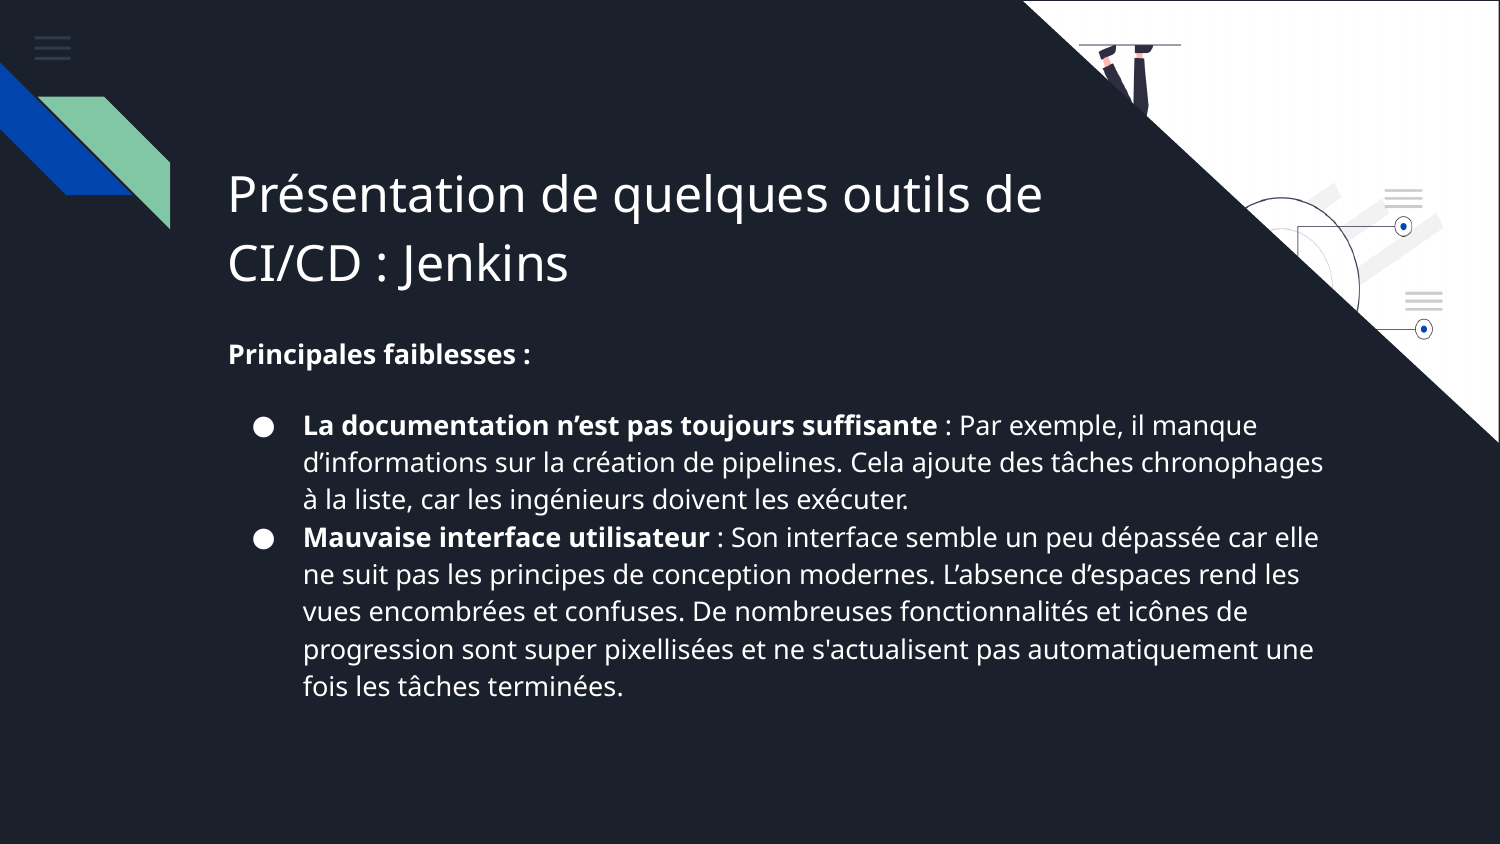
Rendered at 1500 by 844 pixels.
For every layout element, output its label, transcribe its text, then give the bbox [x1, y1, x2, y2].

title Présentation de quelques outils de CI/CD : Jenkins [212, 138, 1017, 284]
picture [1022, 0, 1499, 443]
list Principales faiblesses : La documentation n’est pas toujours suffisante : Par exemple, il manque d’informations sur la création de pipelines. Cela ajoute des tâches chronophages à la liste, car les ingénieurs doivent les exécuter. Mauvaise interface utilisateur : Son interface semble un peu dépassée car elle ne suit pas les principes de conception modernes. L’absence d’espaces rend les vues encombrées et confuses. De nombreuses fonctionnalités et icônes de progression sont super pixellisées et ne s'actualisent pas automatiquement une fois les tâches terminées. [212, 317, 1354, 760]
